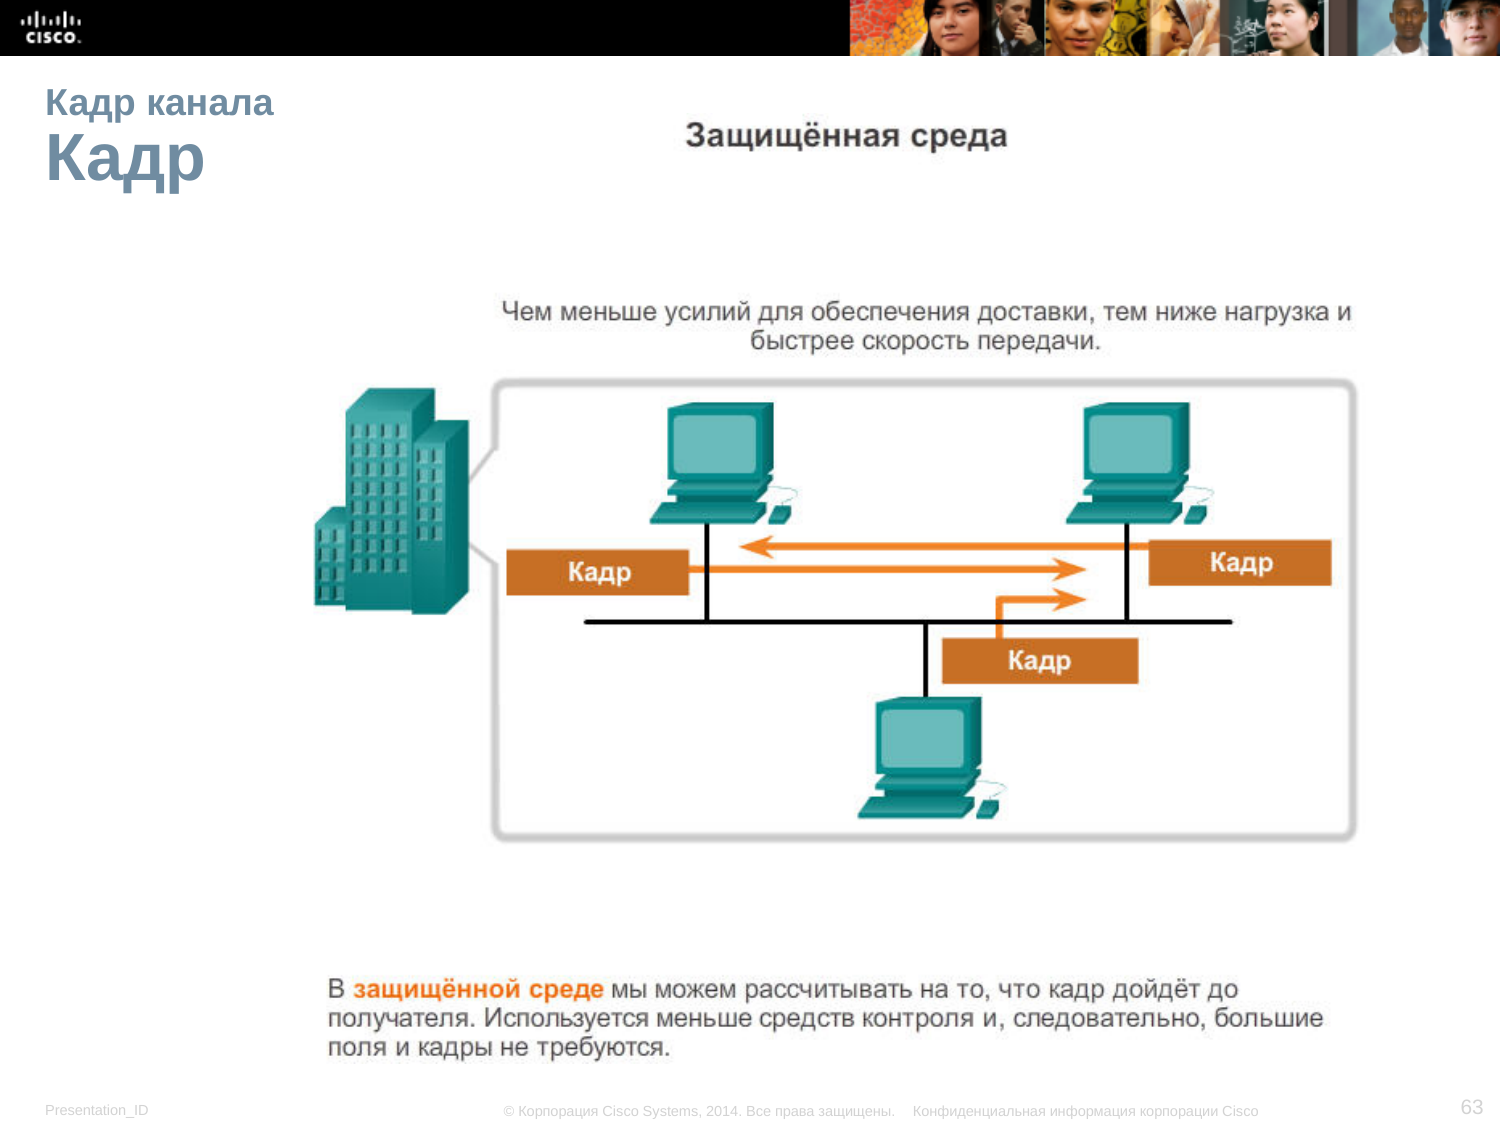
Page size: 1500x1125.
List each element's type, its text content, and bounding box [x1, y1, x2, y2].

picture [287, 113, 1366, 1065]
picture [0, 0, 1500, 56]
title Кадр канала Кадр [31, 64, 1471, 203]
